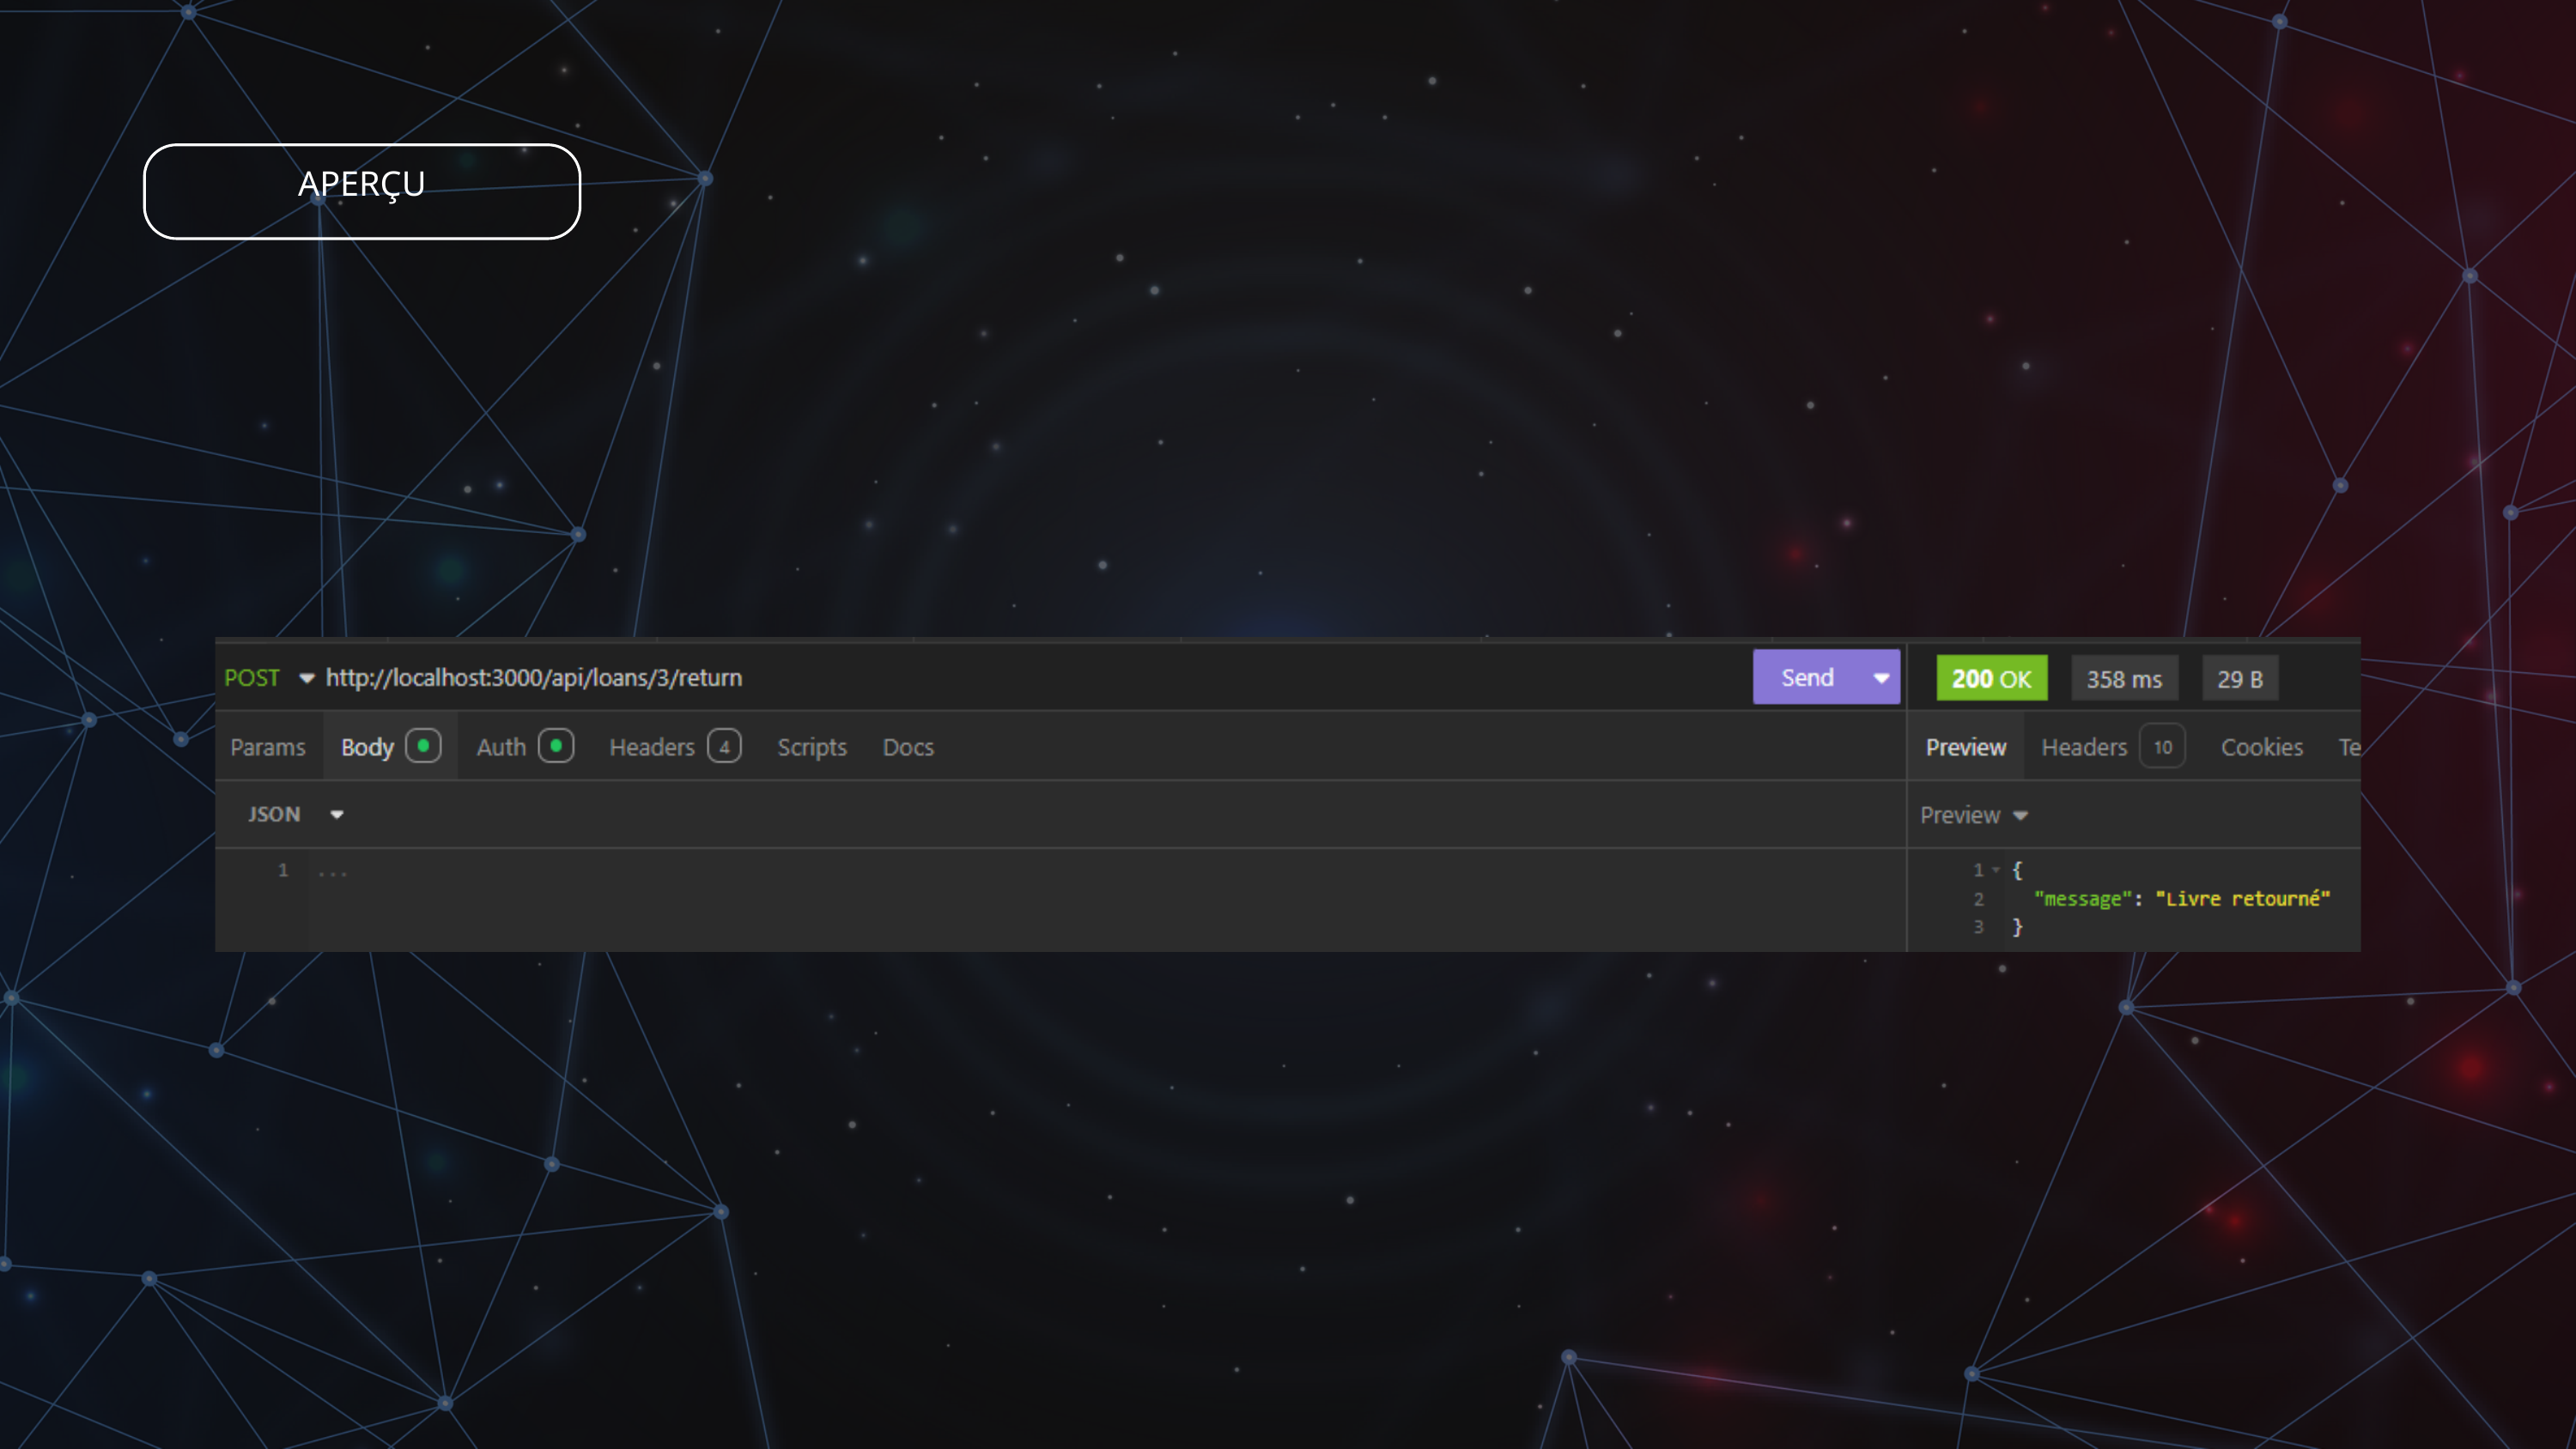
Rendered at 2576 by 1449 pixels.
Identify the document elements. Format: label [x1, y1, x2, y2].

text_box [143, 144, 580, 239]
text_box [215, 637, 2361, 952]
text_box [0, 0, 2576, 1449]
